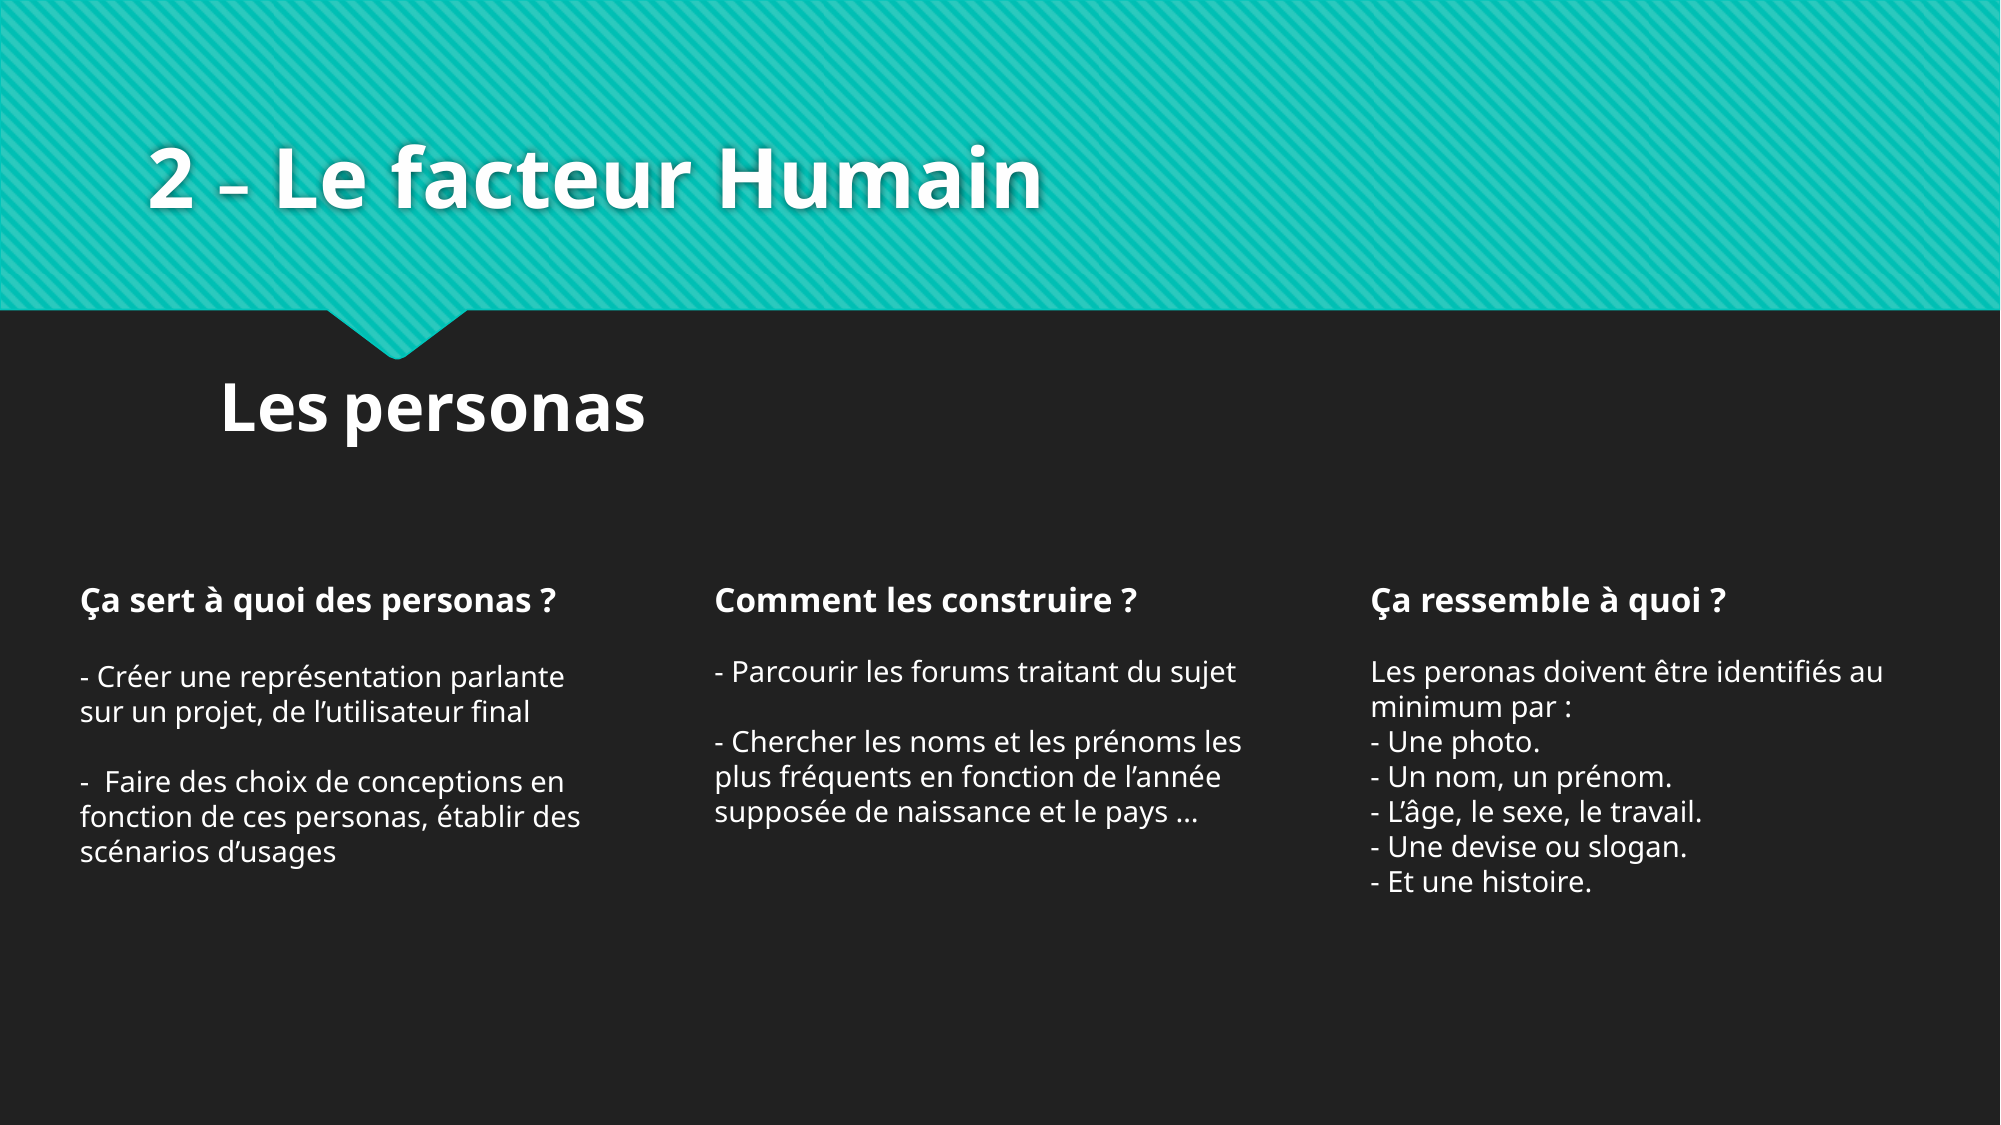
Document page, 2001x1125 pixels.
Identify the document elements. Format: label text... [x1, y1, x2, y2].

text_box Les personas [204, 357, 721, 453]
text_box Ça ressemble à quoi ? Les peronas doivent être identifiés au minimum par : - Une photo. - Un nom, un prénom. - L’âge, le sexe, le travail. - Une devise ou slogan. - Et une histoire. [1355, 571, 1945, 951]
title 2 – Le facteur Humain [132, 73, 1868, 233]
text_box Ça sert à quoi des personas ? - Créer une représentation parlante sur un projet, de l’utilisateur final - Faire des choix de conceptions en fonction de ces personas, établir des scénarios d’usages [65, 571, 609, 876]
text_box Comment les construire ? - Parcourir les forums traitant du sujet - Chercher les noms et les prénoms les plus fréquents en fonction de l’année supposée de naissance et le pays … [699, 571, 1265, 836]
